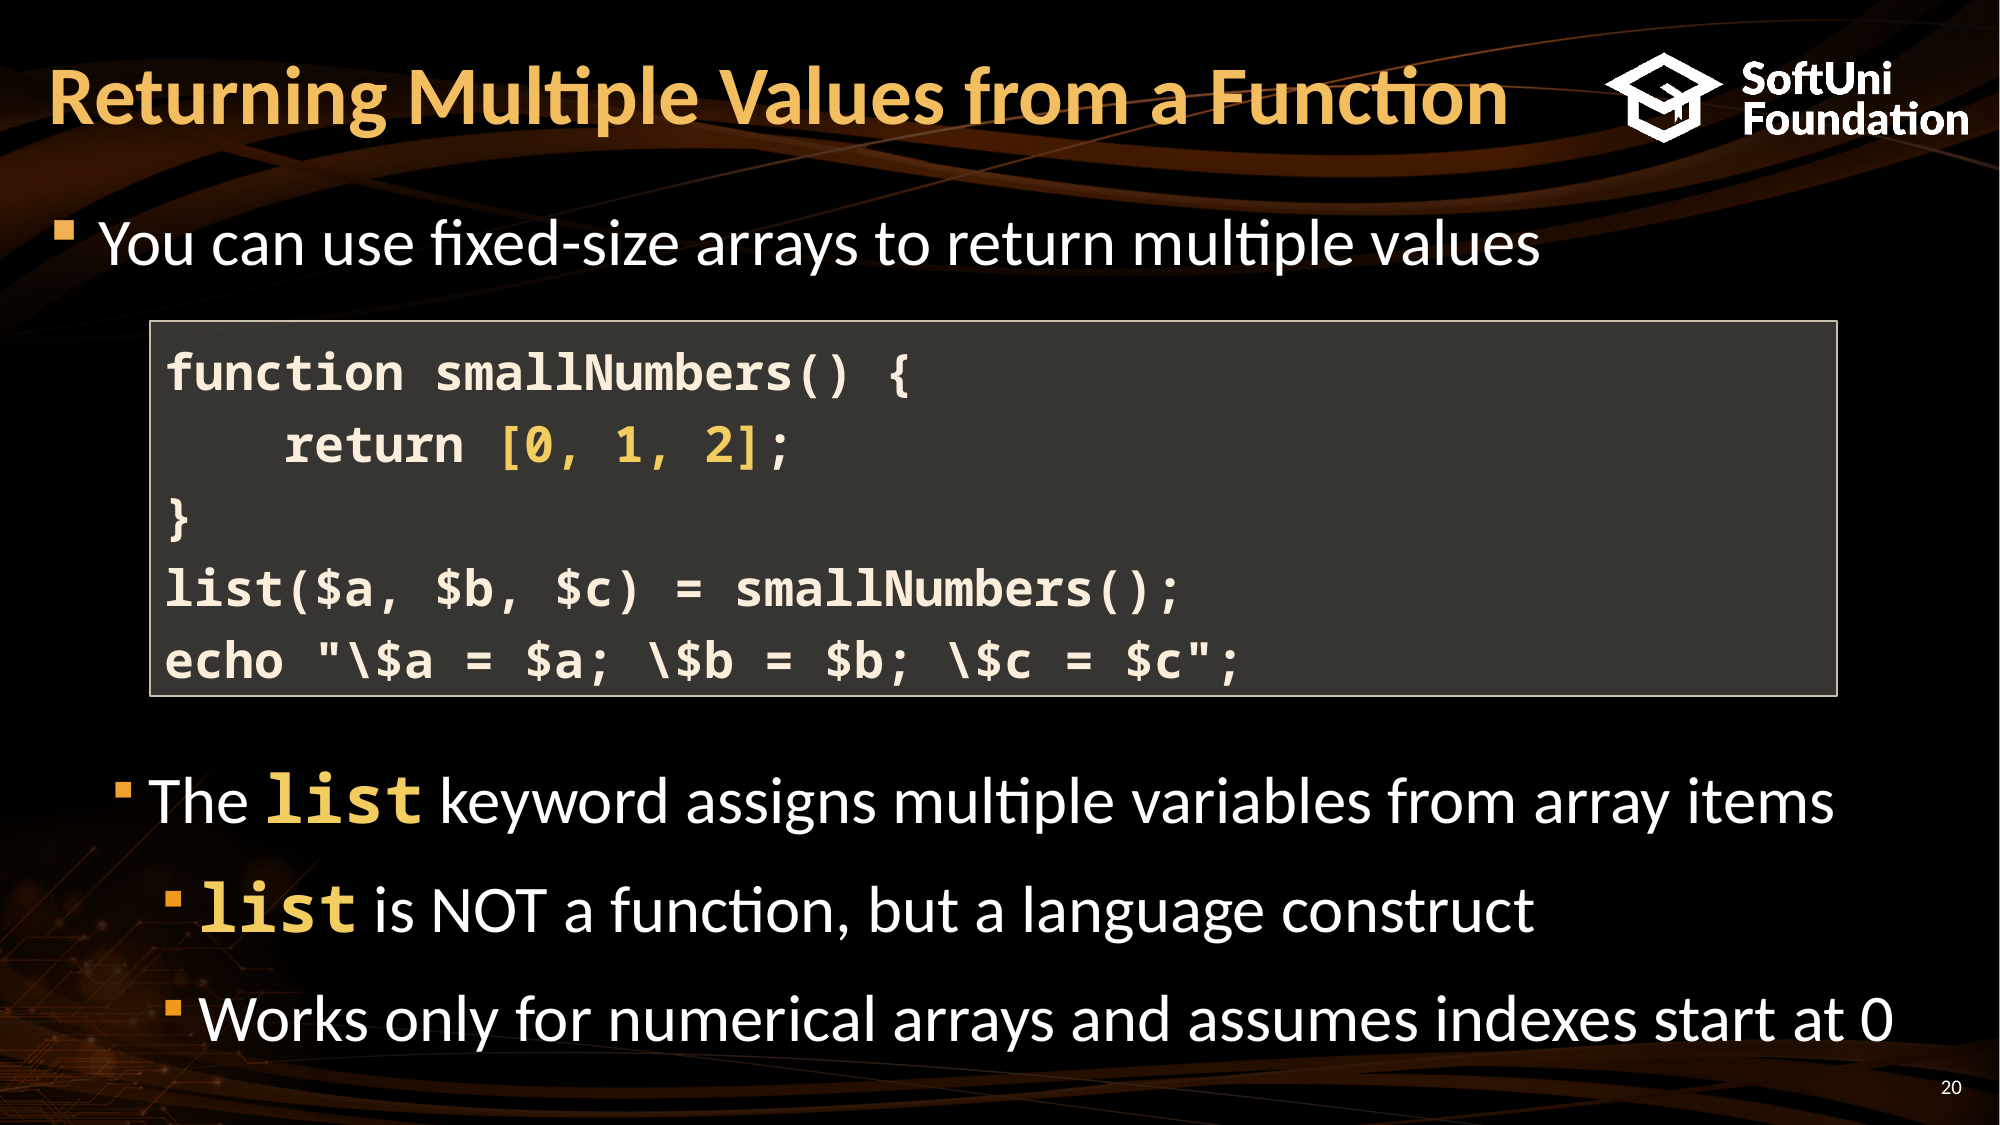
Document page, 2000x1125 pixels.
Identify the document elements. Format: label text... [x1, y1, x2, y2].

list You can use fixed-size arrays to return multiple values The list keyword assigns multiple variables from array items list is NOT a function, but a language construct Works only for numerical arrays and assumes indexes start at 0 [31, 188, 1968, 1103]
picture [0, 0, 2000, 1125]
text_box function smallNumbers() { return [0, 1, 2]; } list($a, $b, $c) = smallNumbers(); echo "\$a = $a; \$b = $b; \$c = $c"; [149, 321, 1837, 696]
slide_number 20 [1897, 1070, 1968, 1103]
title Returning Multiple Values from a Function [30, 6, 1602, 189]
